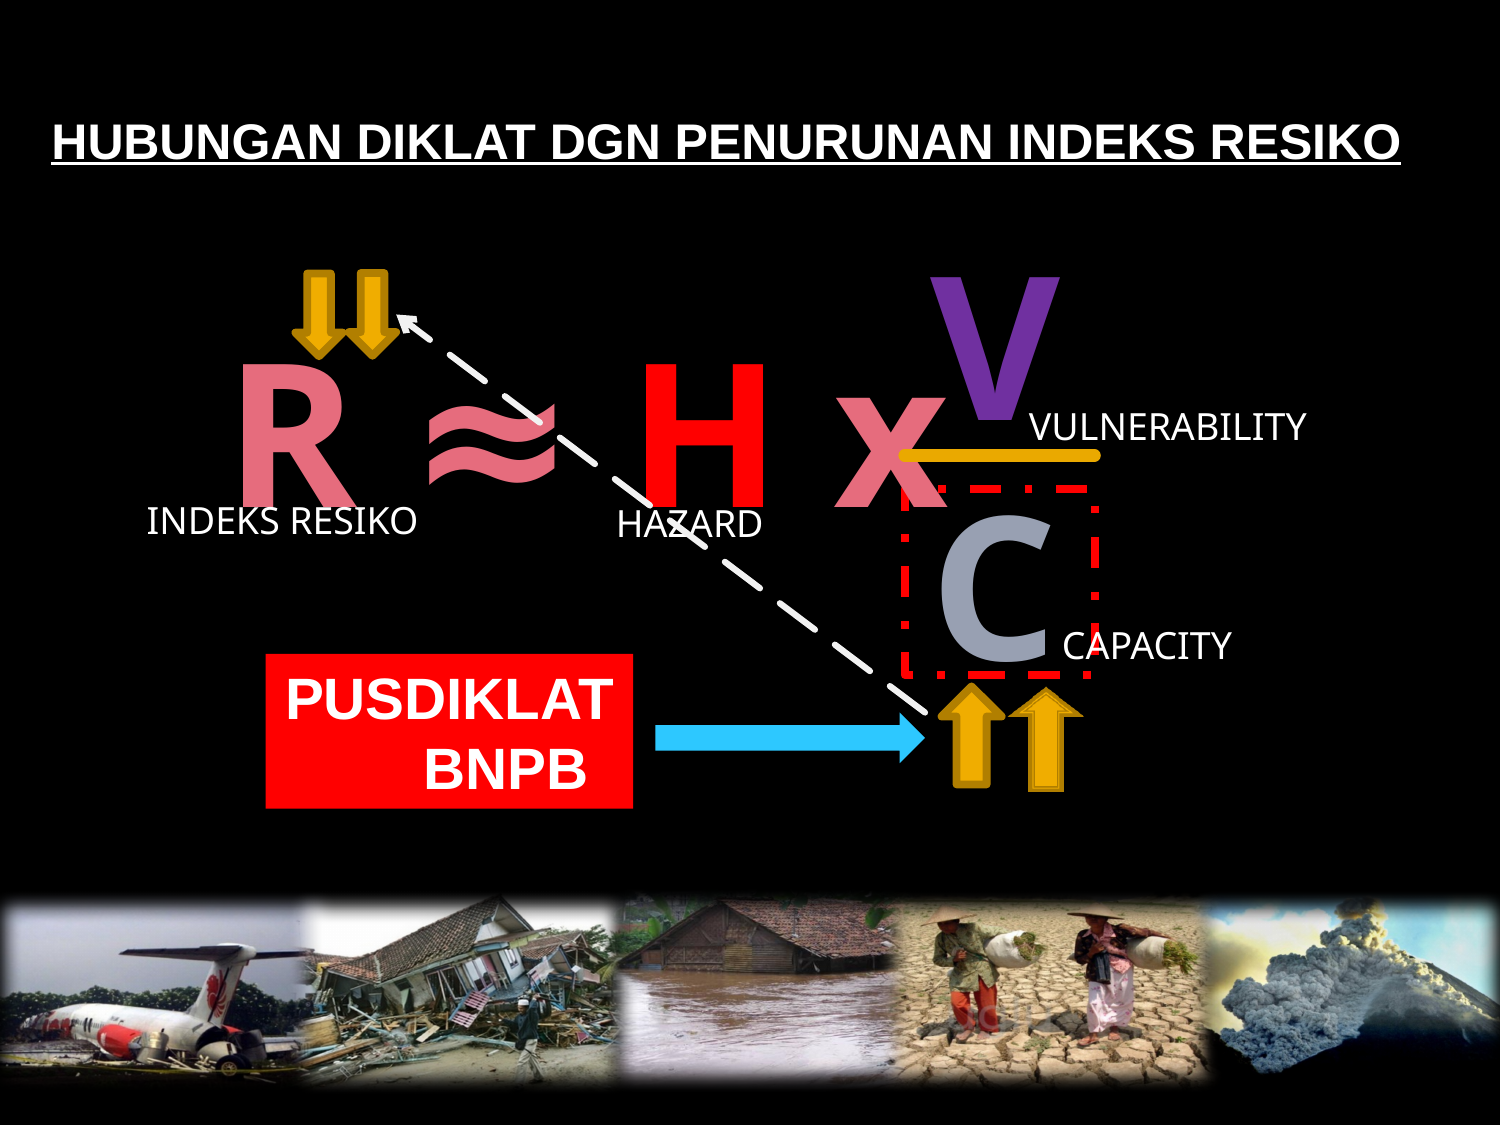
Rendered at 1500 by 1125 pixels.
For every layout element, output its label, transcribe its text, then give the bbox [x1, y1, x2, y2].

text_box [141, 212, 1316, 713]
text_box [0, 887, 1500, 1096]
text_box PUSDIKLAT BNPB [265, 721, 634, 809]
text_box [396, 314, 925, 713]
picture [1007, 686, 1084, 792]
text_box [651, 721, 929, 768]
text_box [952, 721, 991, 789]
text_box HUBUNGAN DIKLAT DGN PENURUNAN INDEKS RESIKO [17, 101, 1436, 177]
